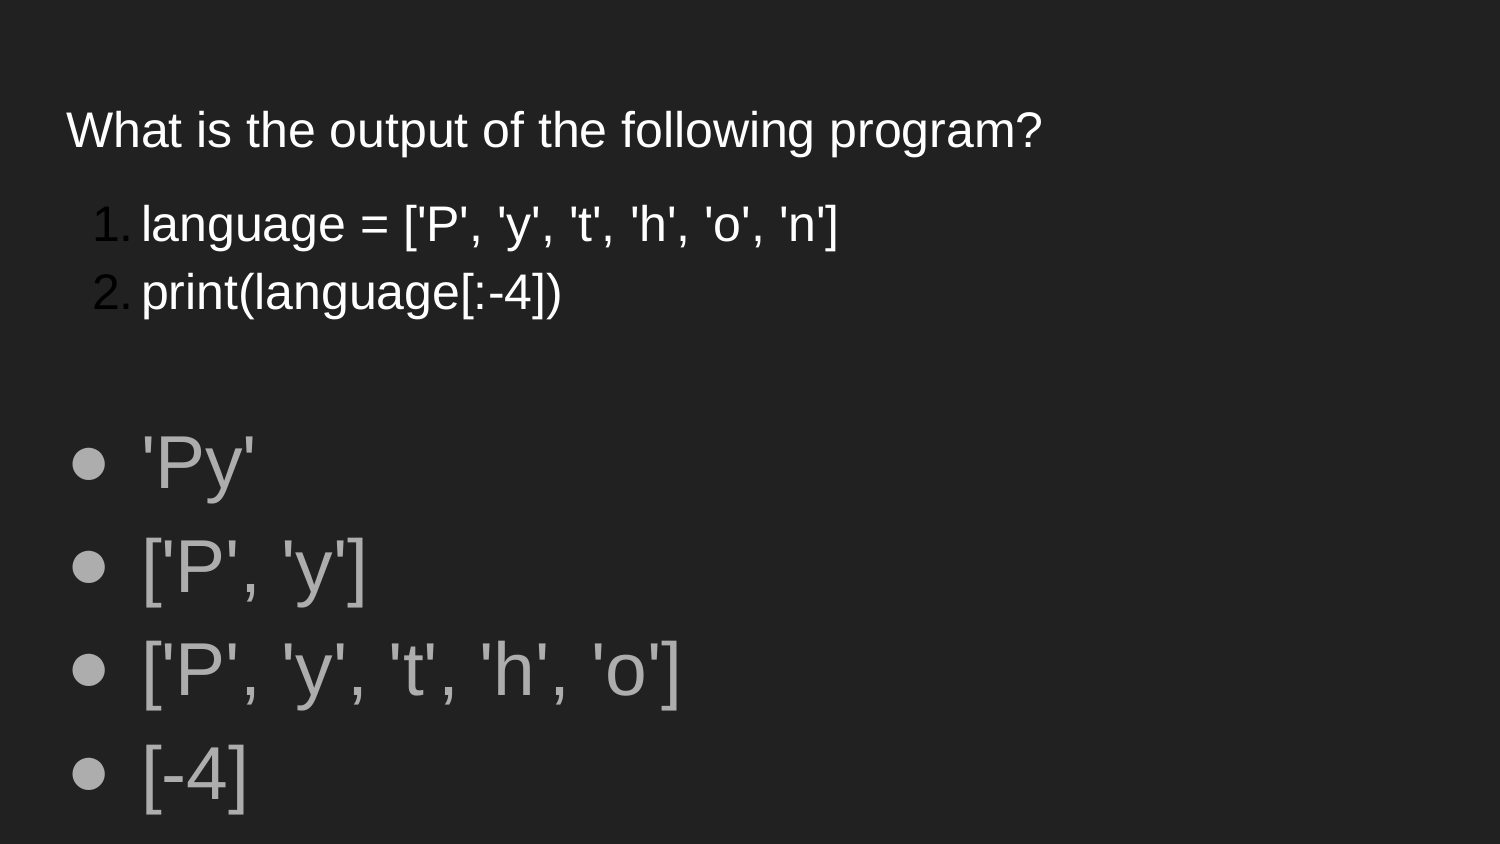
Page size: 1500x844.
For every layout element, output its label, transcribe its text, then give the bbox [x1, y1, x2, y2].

list 'Py' ['P', 'y'] ['P', 'y', 't', 'h', 'o'] [-4] [51, 385, 1449, 827]
title What is the output of the following program? language = ['P', 'y', 't', 'h', 'o', 'n'] print(language[:-4]) [51, 72, 1449, 284]
